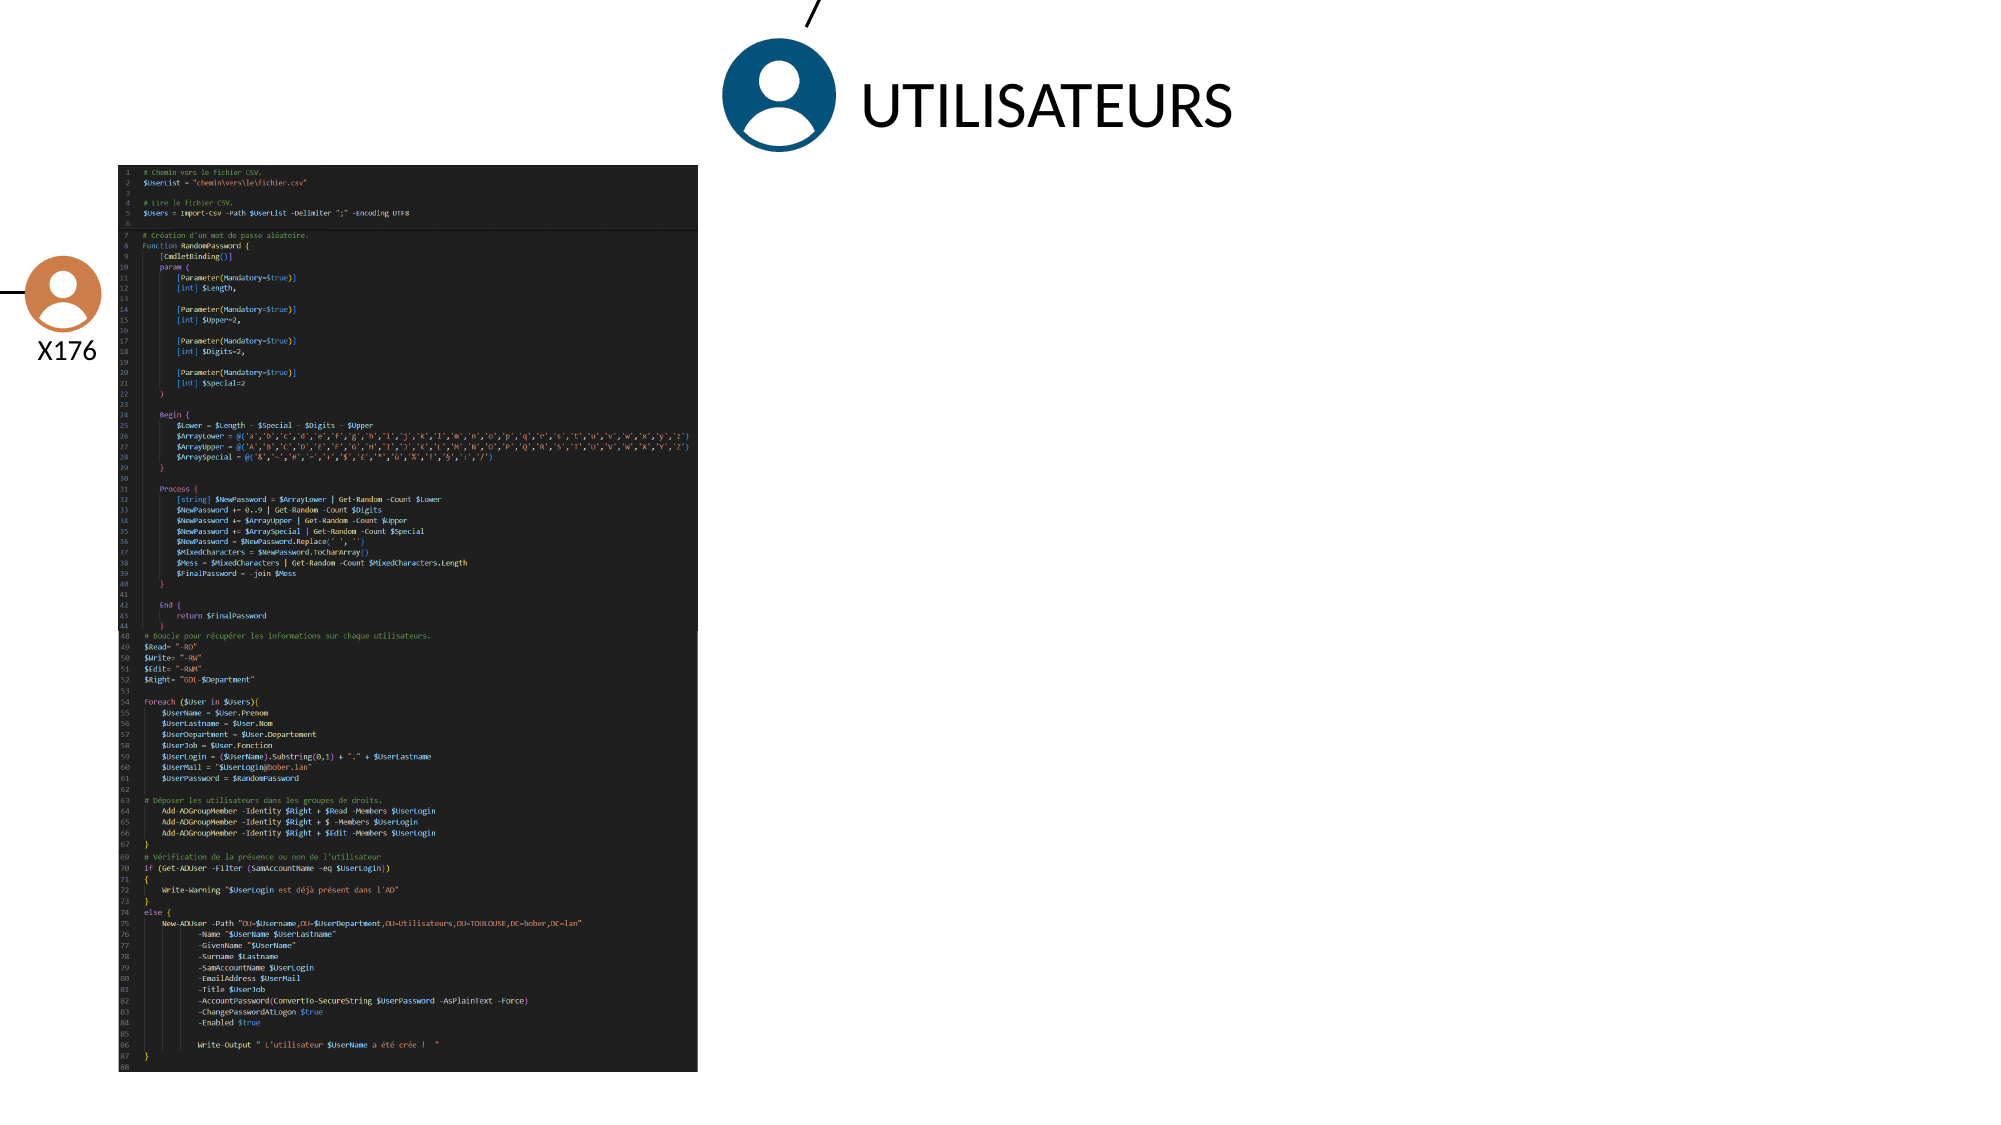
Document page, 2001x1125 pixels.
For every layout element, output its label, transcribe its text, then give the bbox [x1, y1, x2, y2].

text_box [118, 165, 807, 229]
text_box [118, 228, 798, 630]
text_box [0, 134, 358, 626]
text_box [118, 630, 859, 852]
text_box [806, 0, 946, 28]
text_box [118, 852, 875, 1072]
text_box Utilisateurs [845, 53, 1358, 148]
picture [718, 34, 840, 156]
